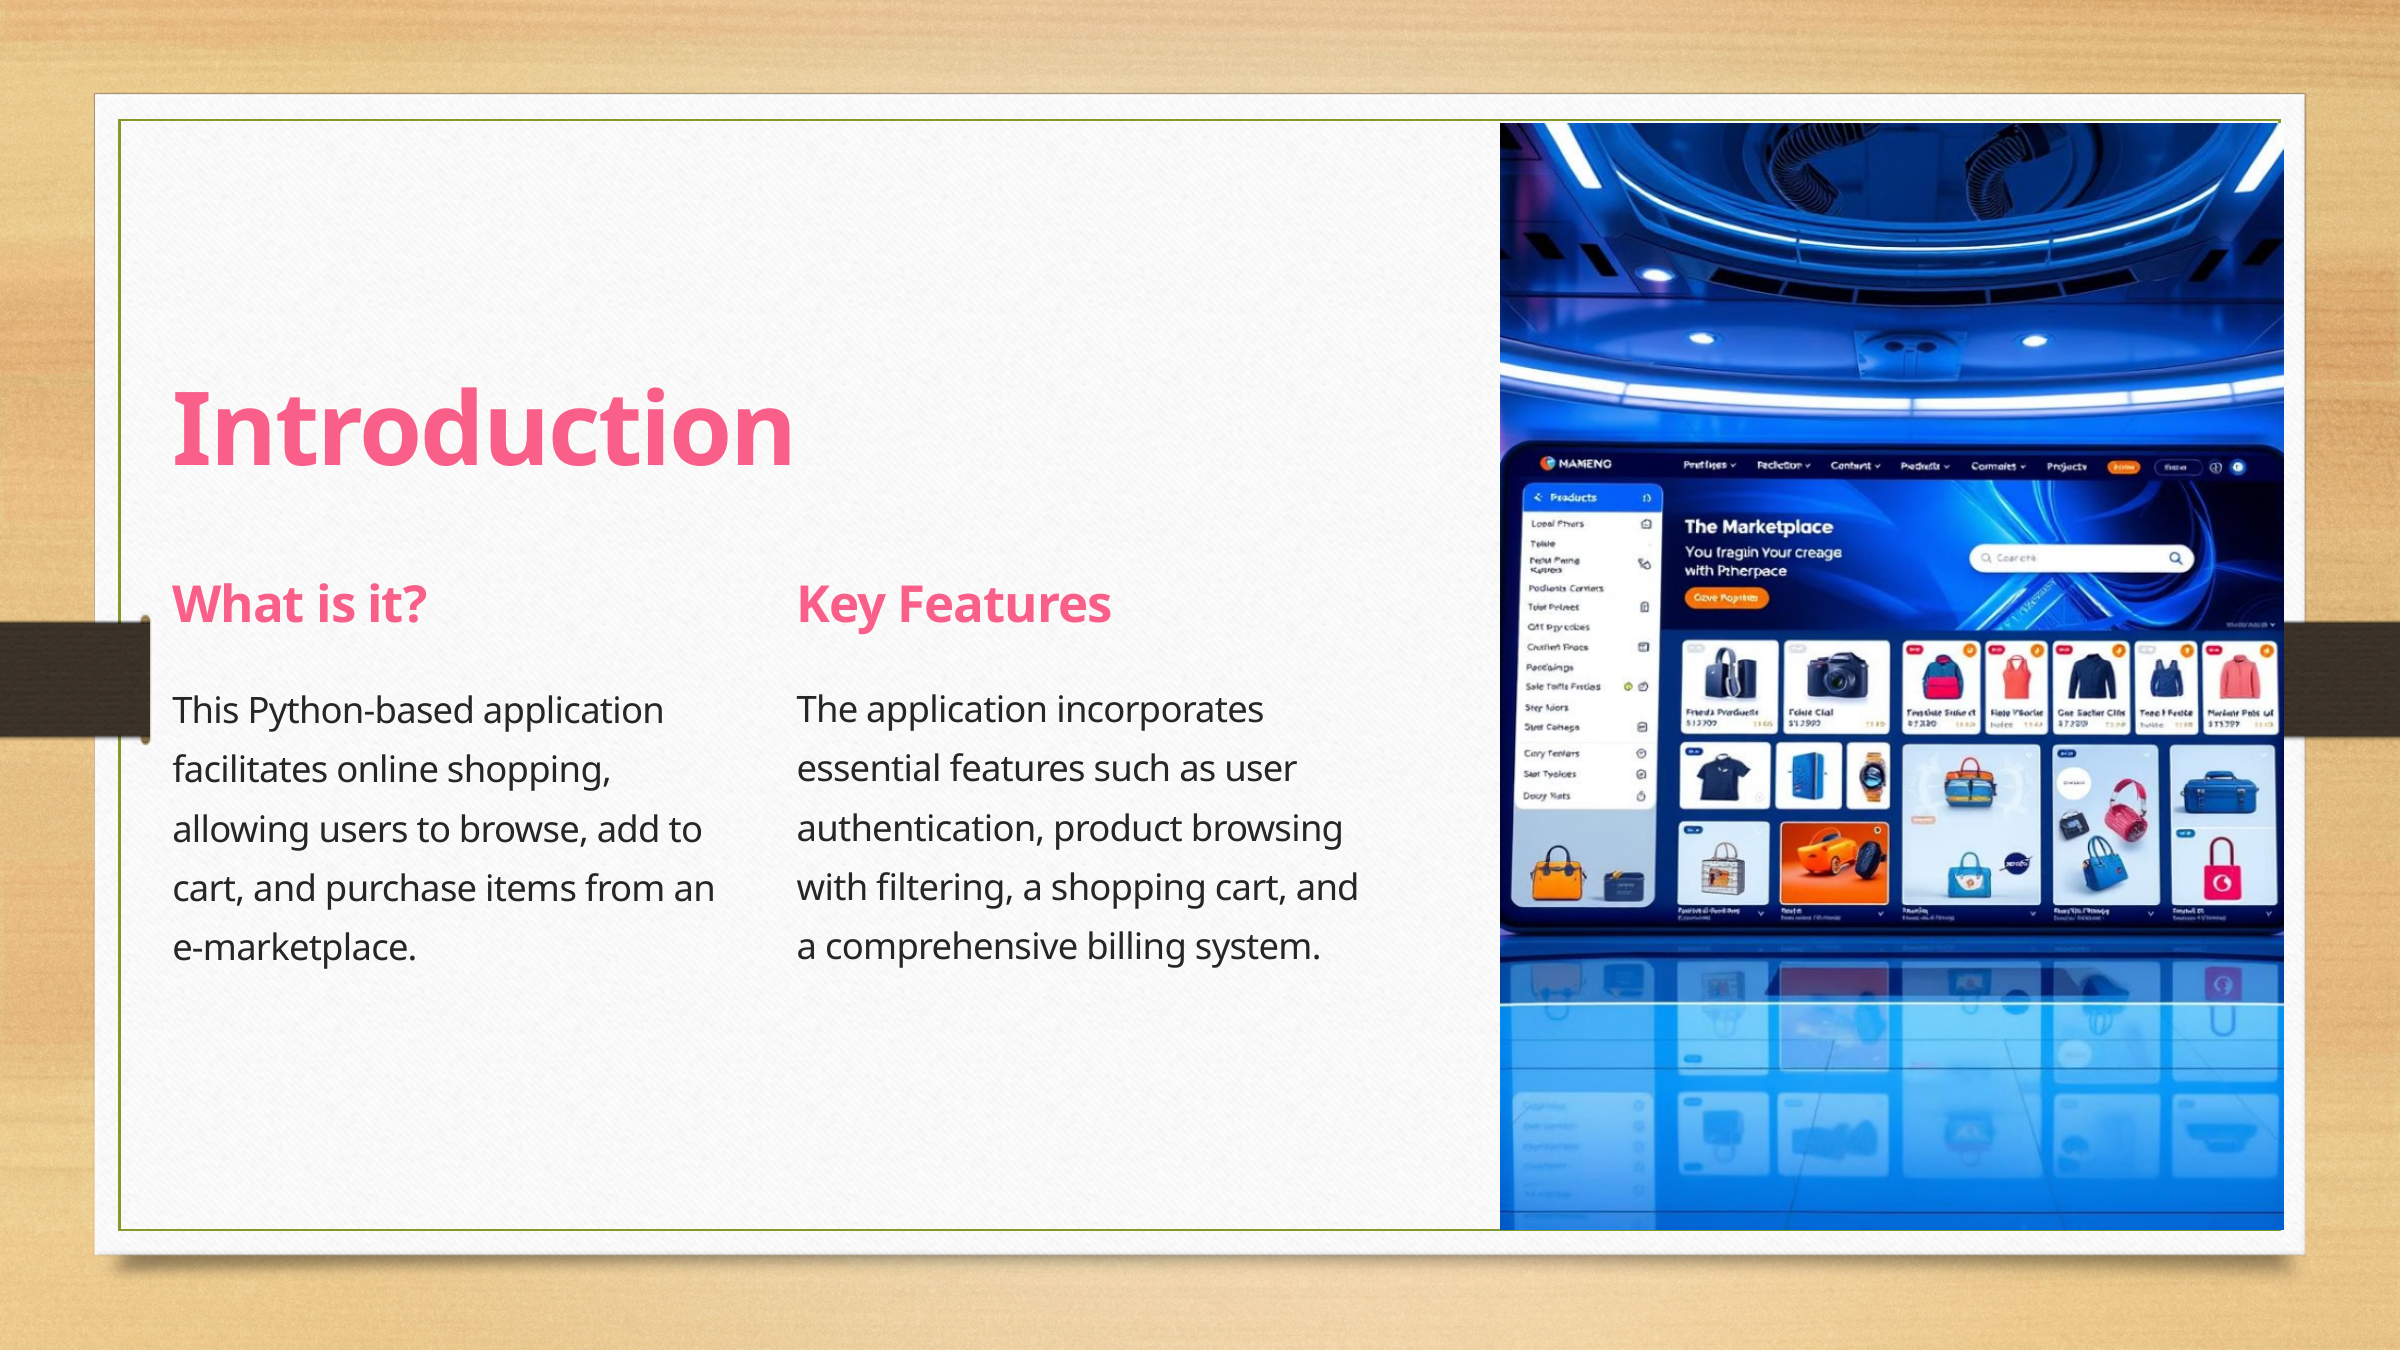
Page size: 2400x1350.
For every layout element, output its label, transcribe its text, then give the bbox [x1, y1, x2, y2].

text_box This Python-based application facilitates online shopping, allowing users to browse, add to cart, and purchase items from an e-marketplace. [172, 671, 747, 969]
picture [0, 0, 2400, 1350]
text_box Key Features [796, 569, 1309, 634]
text_box What is it? [172, 569, 684, 634]
text_box The application incorporates essential features such as user authentication, product browsing with filtering, a shopping cart, and a comprehensive billing system. [796, 670, 1371, 968]
text_box Introduction [172, 358, 1196, 487]
